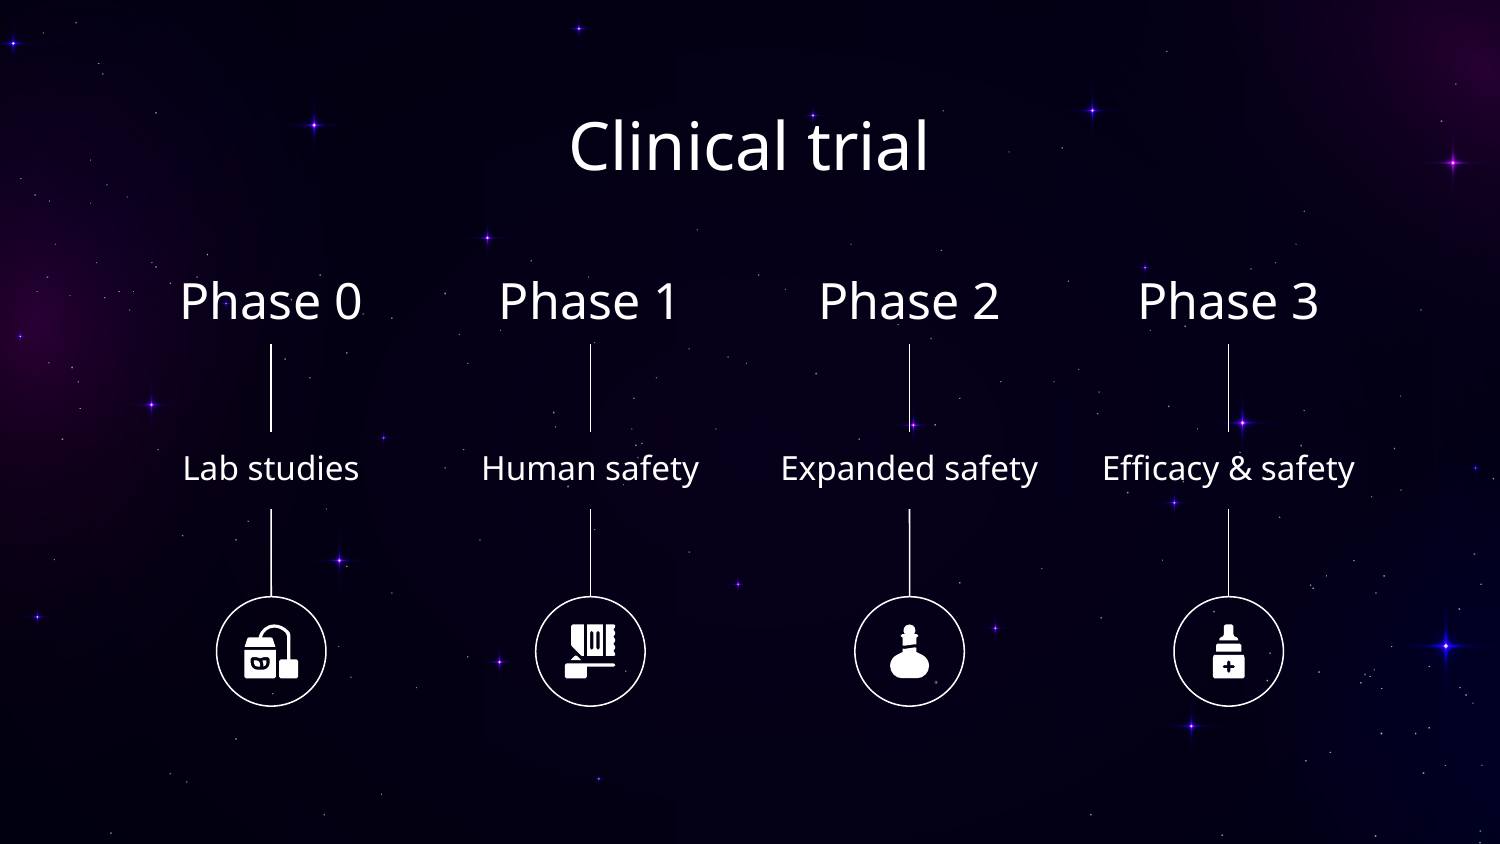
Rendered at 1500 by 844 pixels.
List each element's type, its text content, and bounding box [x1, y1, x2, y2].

title Phase 0 [116, 260, 426, 345]
picture [0, 0, 1500, 844]
text_box [535, 596, 646, 707]
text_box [244, 624, 299, 679]
subtitle Expanded safety [755, 431, 1064, 510]
text_box [216, 596, 326, 707]
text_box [889, 624, 930, 679]
title Clinical trial [116, 88, 1383, 183]
subtitle Lab studies [116, 431, 426, 510]
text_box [1212, 624, 1245, 679]
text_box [564, 624, 617, 679]
title Phase 3 [1074, 260, 1383, 345]
title Phase 2 [755, 260, 1064, 345]
subtitle Human safety [436, 431, 745, 510]
text_box [854, 596, 965, 707]
text_box [1174, 596, 1284, 707]
subtitle Efficacy & safety [1074, 431, 1383, 510]
title Phase 1 [436, 260, 745, 345]
